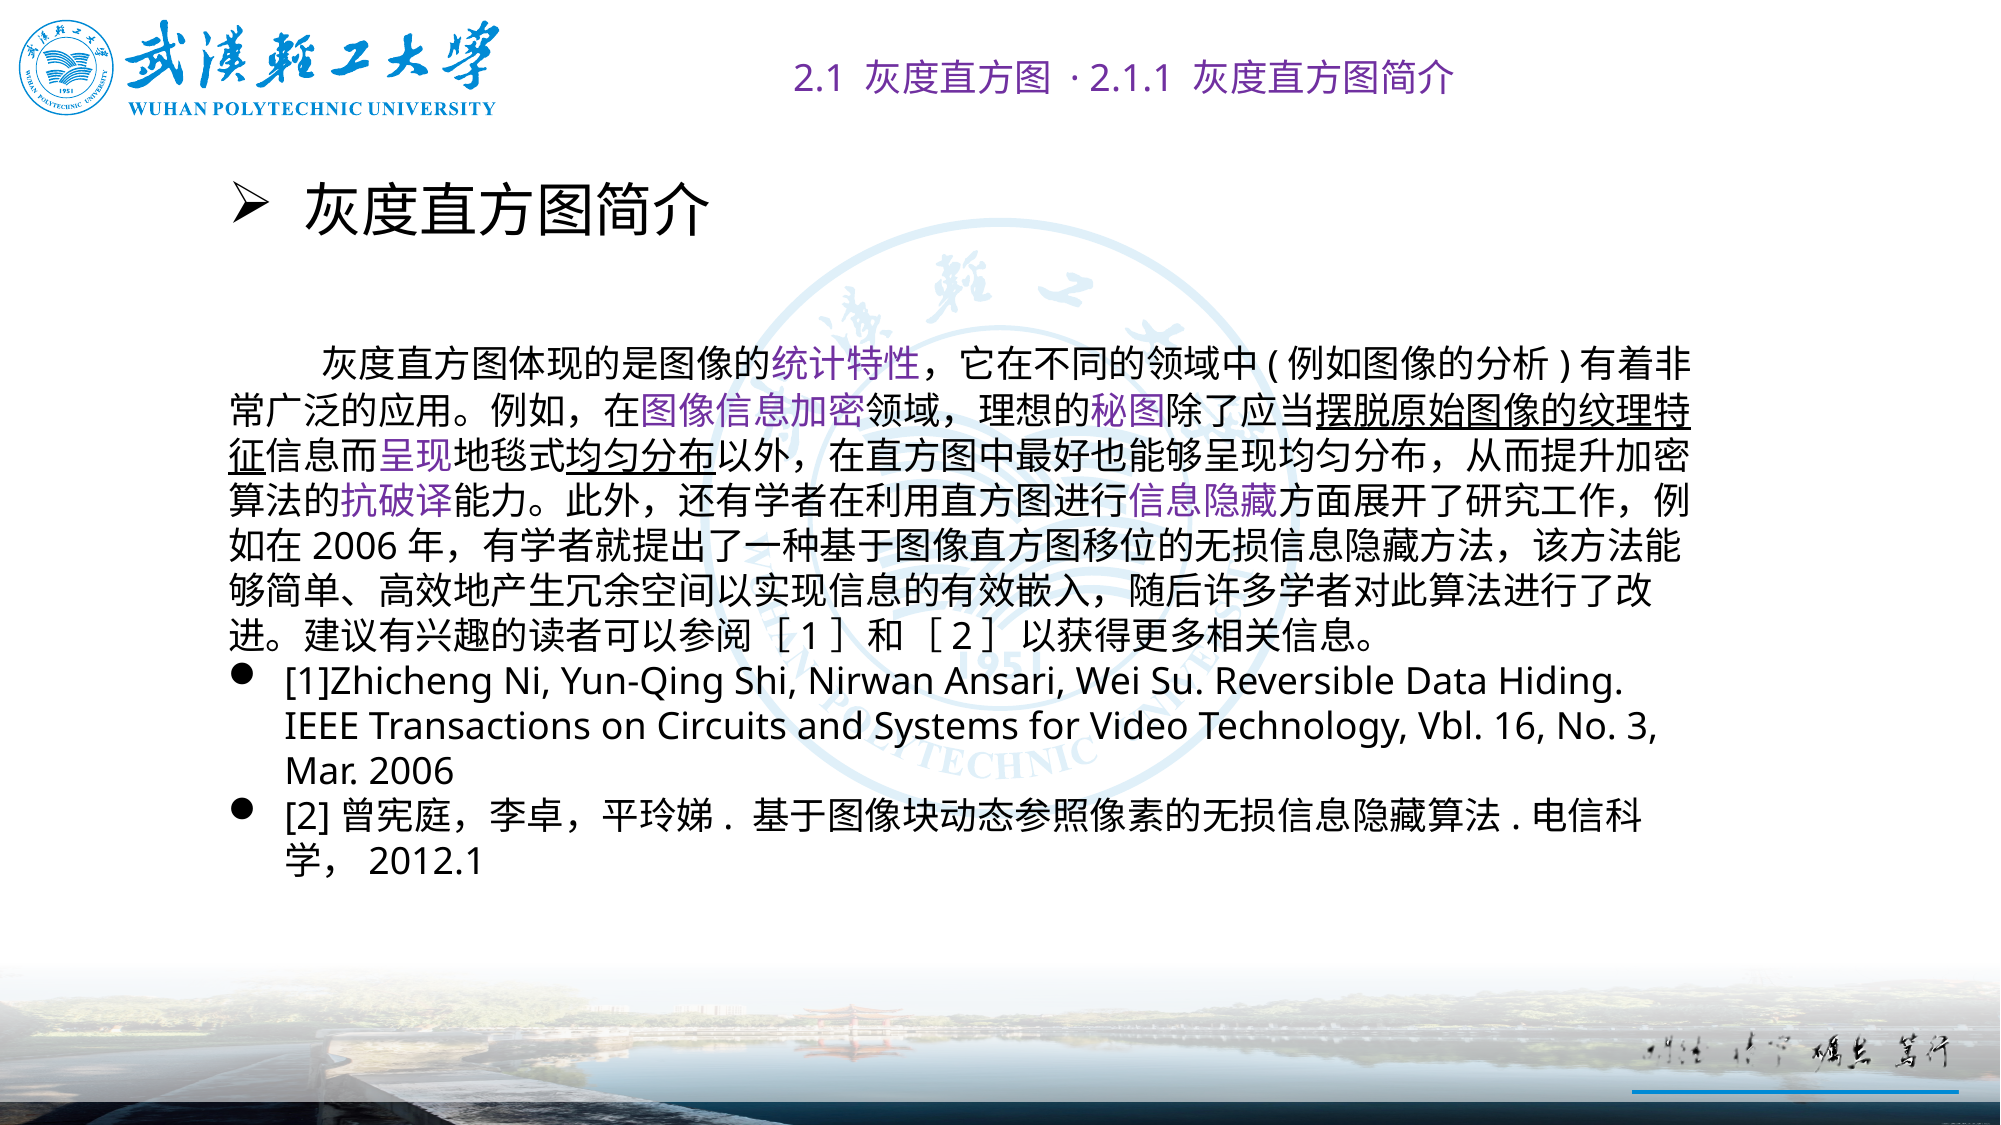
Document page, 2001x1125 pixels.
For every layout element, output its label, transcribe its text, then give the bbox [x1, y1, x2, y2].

text_box 2.1 灰度直方图 · 2.1.1 灰度直方图简介 [644, 46, 1604, 107]
picture [1632, 1090, 1961, 1094]
picture [0, 1102, 2000, 1125]
subtitle 灰度直方图体现的是图像的统计特性，它在不同的领域中(例如图像的分析)有着非常广泛的应用。例如，在图像信息加密领域，理想的秘图除了应当摆脱原始图像的纹理特征信息而呈现地毯式均匀分布以外，在直方图中最好也能够呈现均匀分布，从而提升加密算法的抗破译能力。此外，还有学者在利用直方图进行信息隐藏方面展开了研究工作，例如在2006年，有学者就提出了一种基于图像直方图移位的无损信息隐藏方法，该方法能够简单、高效地产生冗余空间以实现信息的有效嵌入，随后许多学者对此算法进行了改进。建议有兴趣的读者可以参阅［1］和［2］以获得更多相关信息。 [1]Zhicheng Ni, Yun-Qing Shi, Nirwan Ansari, Wei Su. Reversible Data Hiding. IEEE Transactions on Circuits and Systems for Video Technology, Vbl. 16, No. 3, Mar. 2006 [2]曾宪庭，李卓，平玲娣. 基于图像块动态参照像素的无损信息隐藏算法.电信科学，2012.1 [213, 279, 1714, 947]
title 灰度直方图简介 [213, 168, 1714, 252]
